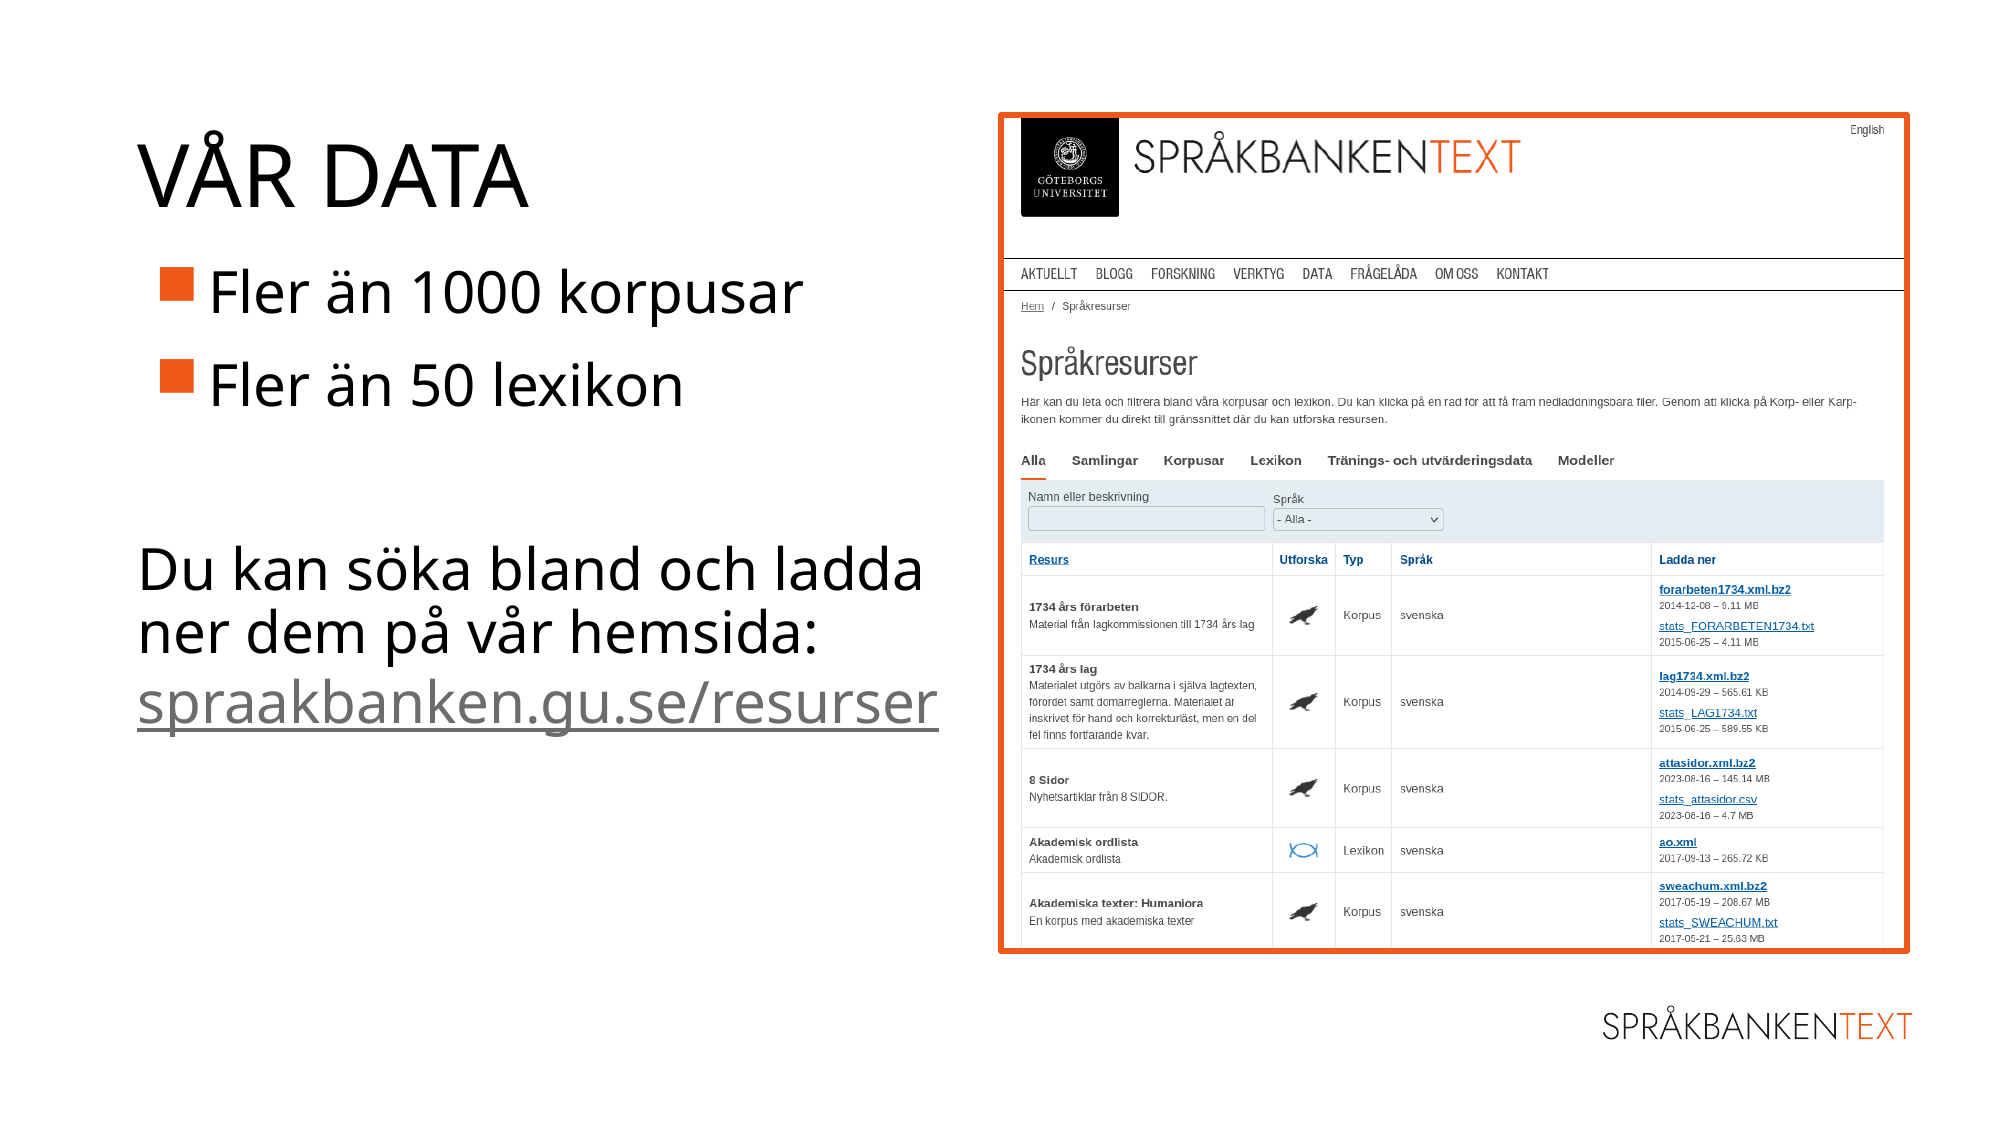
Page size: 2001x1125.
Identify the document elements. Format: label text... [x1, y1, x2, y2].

picture [1003, 118, 1904, 948]
list Fler än 1000 korpusar Fler än 50 lexikon Du kan söka bland och ladda ner dem på vår hemsida: spraakbanken.gu.se/resurser [137, 263, 945, 1003]
title Vår data [137, 109, 1863, 236]
picture [1600, 998, 1959, 1125]
